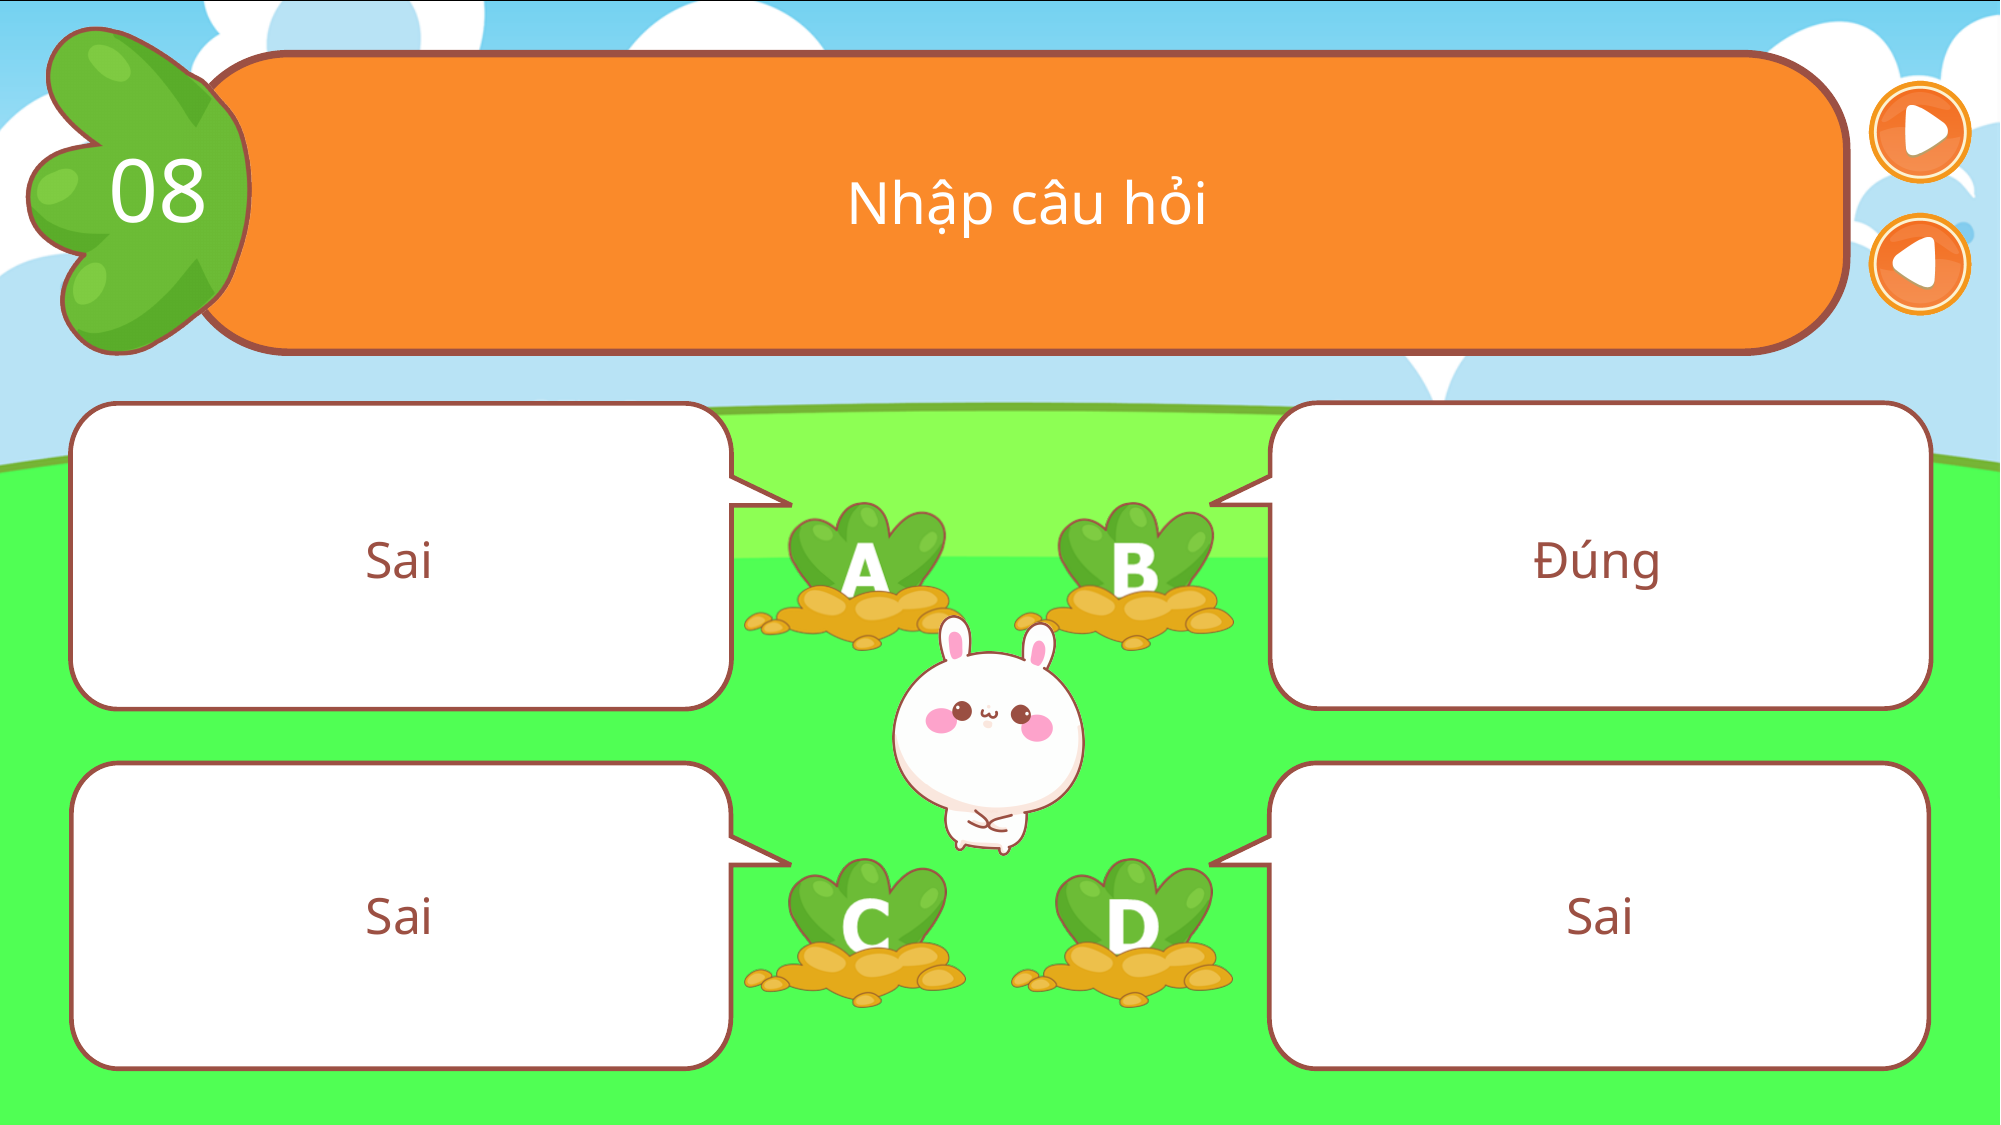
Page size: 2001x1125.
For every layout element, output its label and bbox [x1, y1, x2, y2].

picture [0, 1, 2000, 1125]
text_box [1209, 402, 1932, 710]
text_box [68, 762, 791, 1069]
text_box [1209, 762, 1932, 1069]
text_box [68, 403, 792, 710]
text_box [25, 26, 1851, 356]
